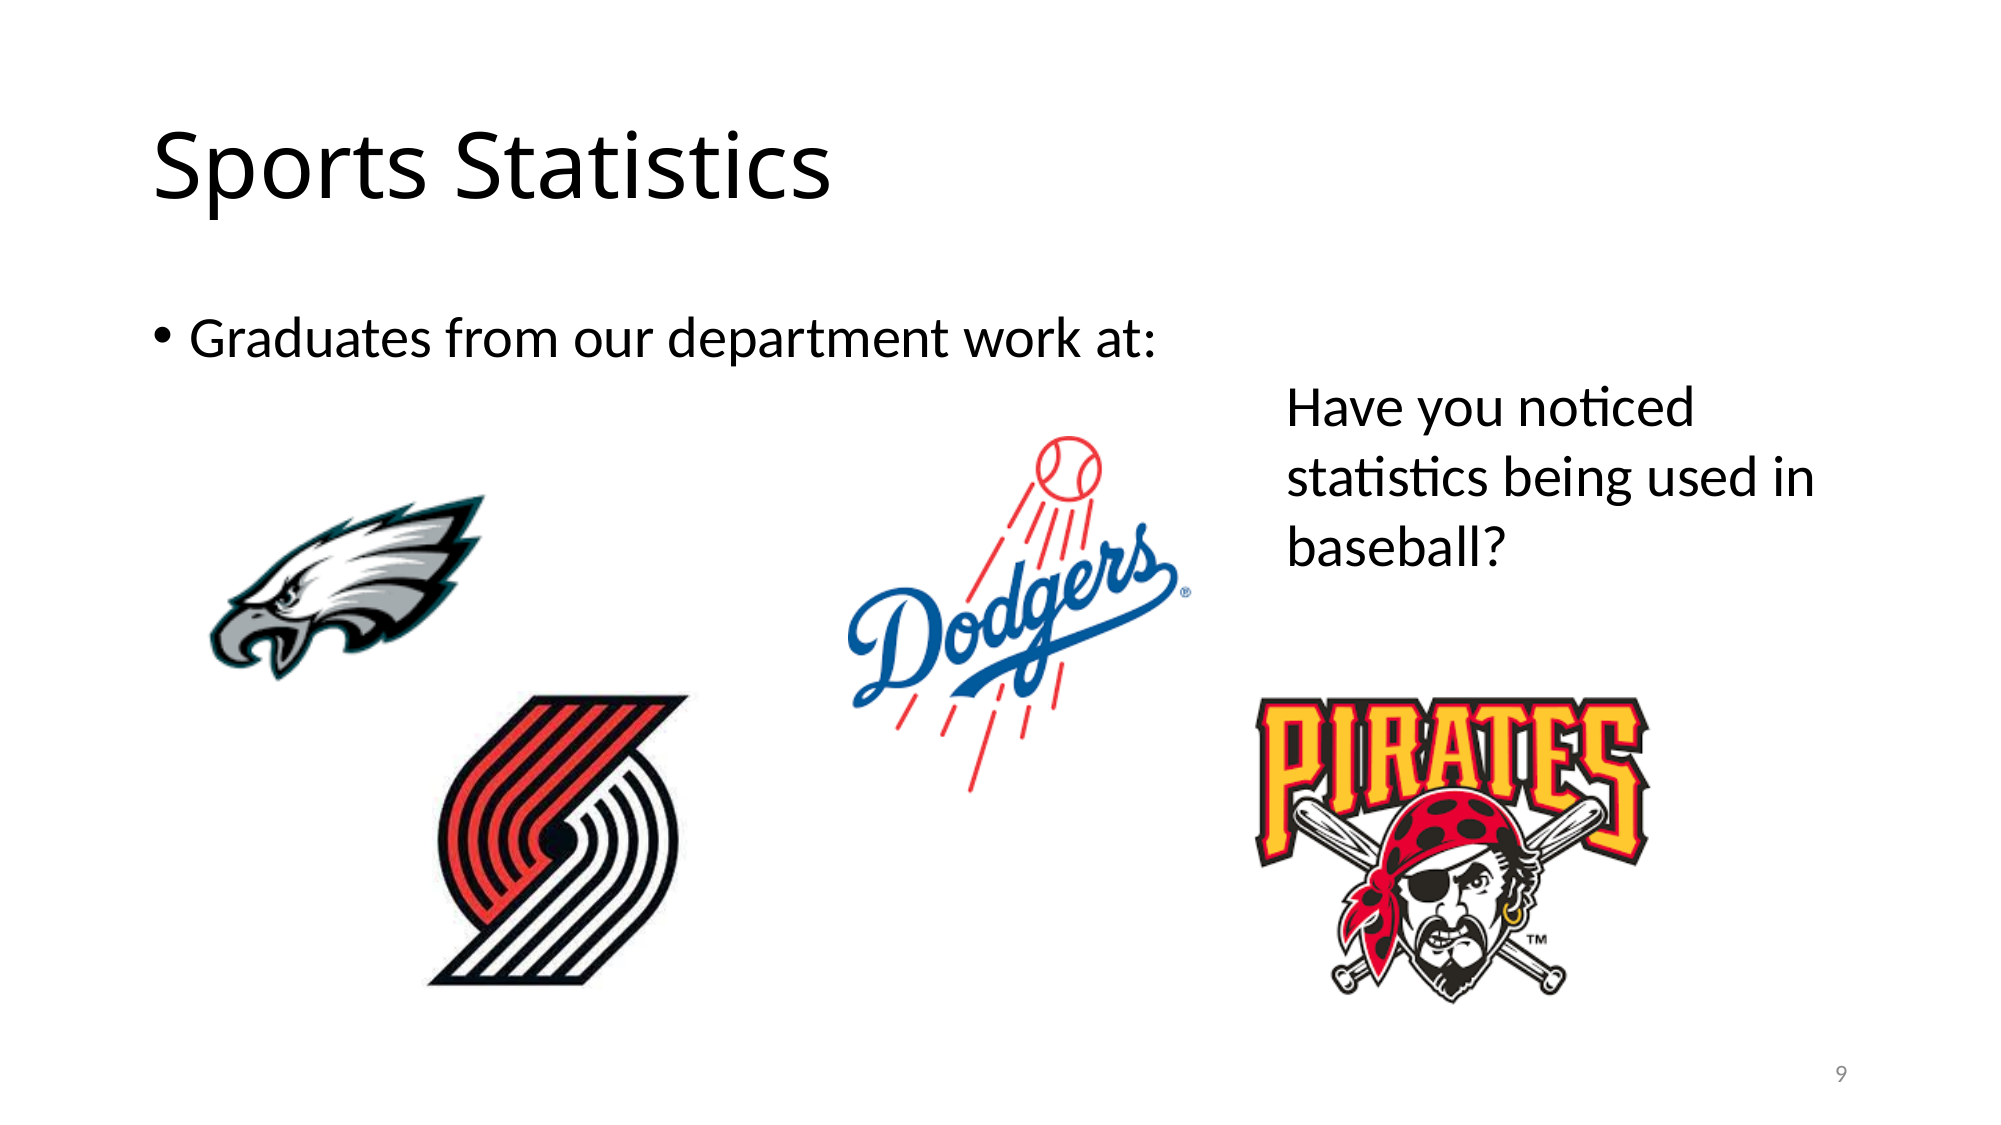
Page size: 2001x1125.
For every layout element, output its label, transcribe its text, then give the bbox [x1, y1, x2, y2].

text_box Have you noticed statistics being used in baseball? [1271, 360, 1894, 586]
title Sports Statistics [137, 59, 1863, 278]
picture [1254, 696, 1652, 1006]
slide_number 9 [1412, 1042, 1863, 1103]
list Graduates from our department work at: [137, 299, 1863, 1014]
picture [200, 439, 711, 990]
picture [848, 436, 1193, 795]
